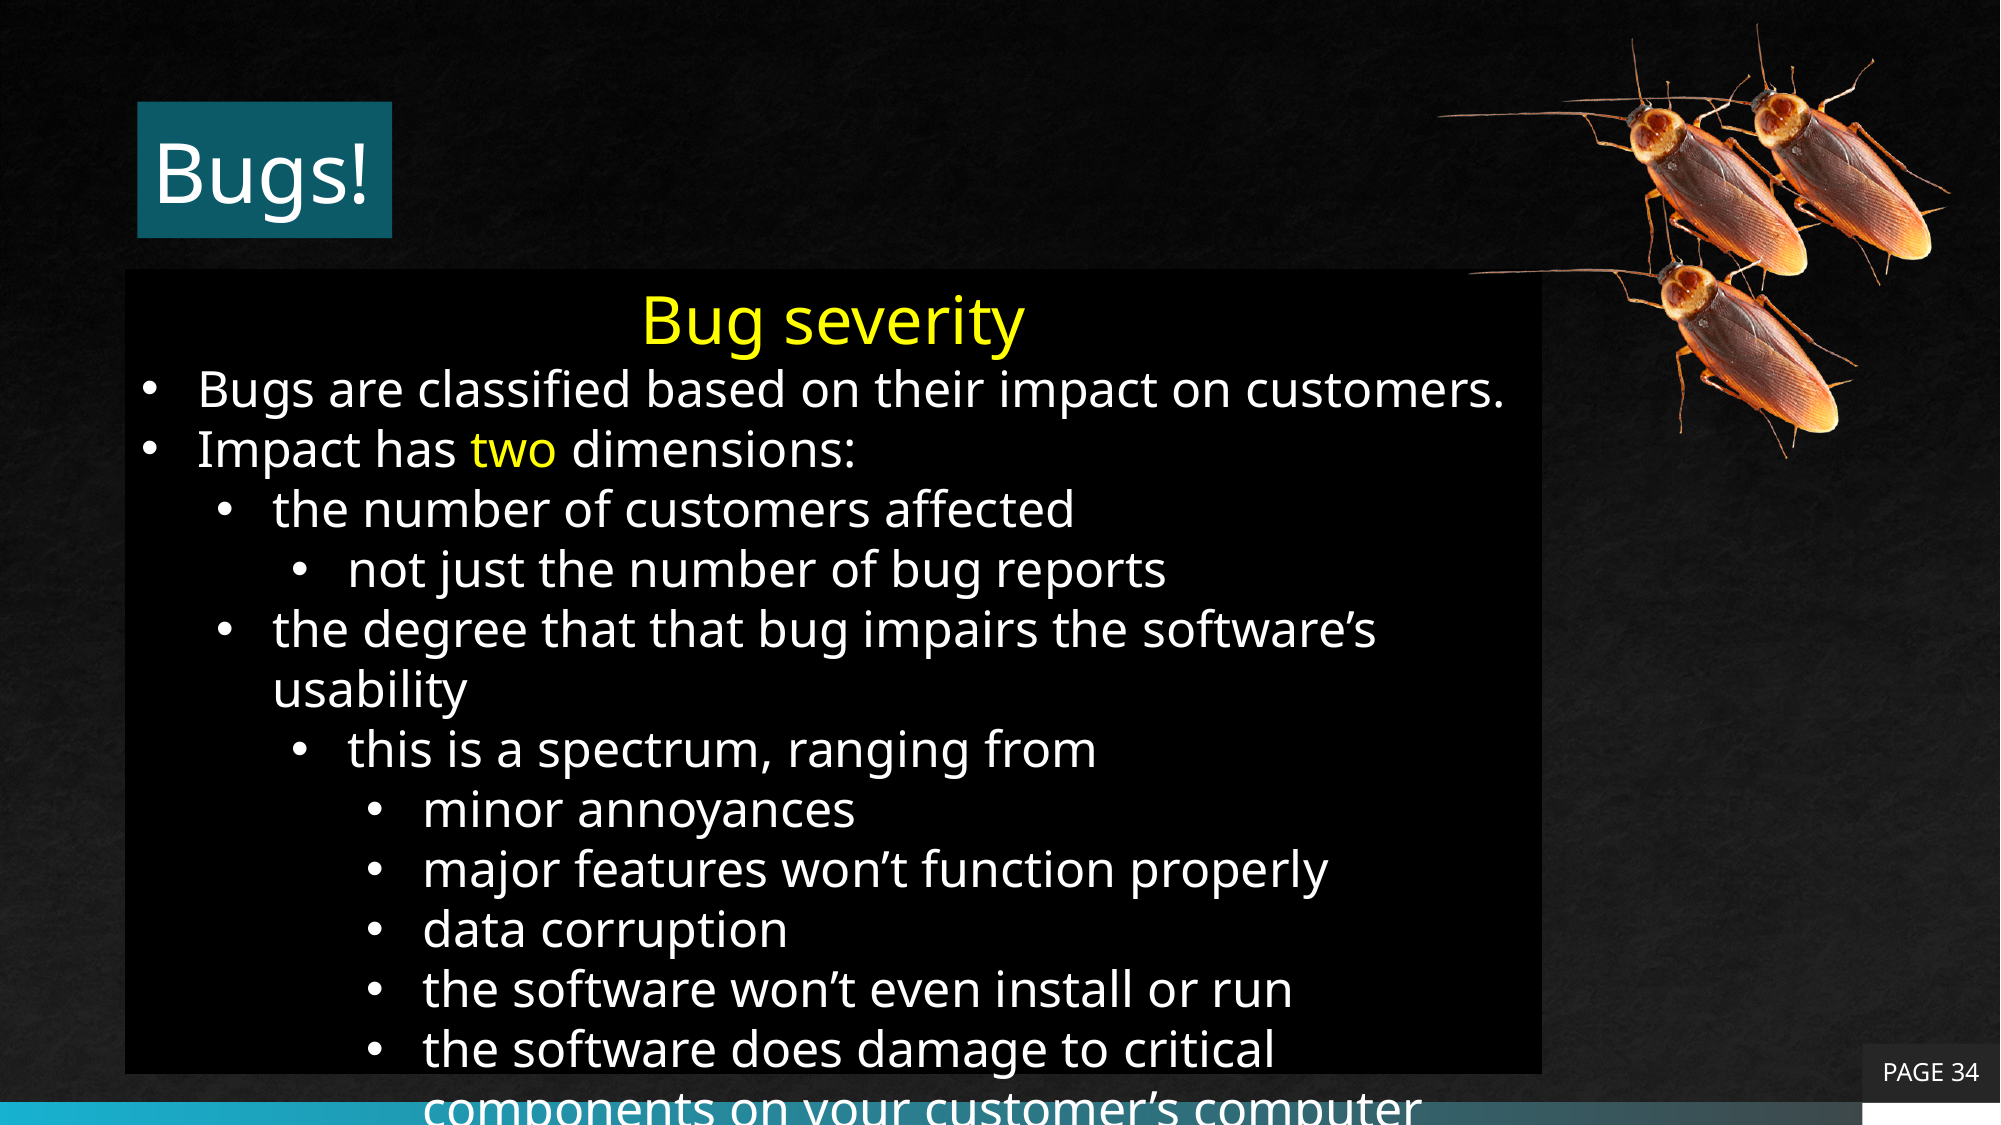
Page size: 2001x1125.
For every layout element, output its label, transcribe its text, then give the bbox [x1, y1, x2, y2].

picture [0, 0, 2000, 1103]
slide_number PAGE 34 [1862, 1043, 2000, 1103]
text_box Bug severity Bugs are classified based on their impact on customers. Impact has two dimensions: the number of customers affected not just the number of bug reports the degree that that bug impairs the software’s usability this is a spectrum, ranging from minor annoyances major features won’t function properly data corruption the software won’t even install or run the software does damage to critical components on your customer’s computer [125, 269, 1542, 1074]
title Bugs! [137, 101, 393, 239]
